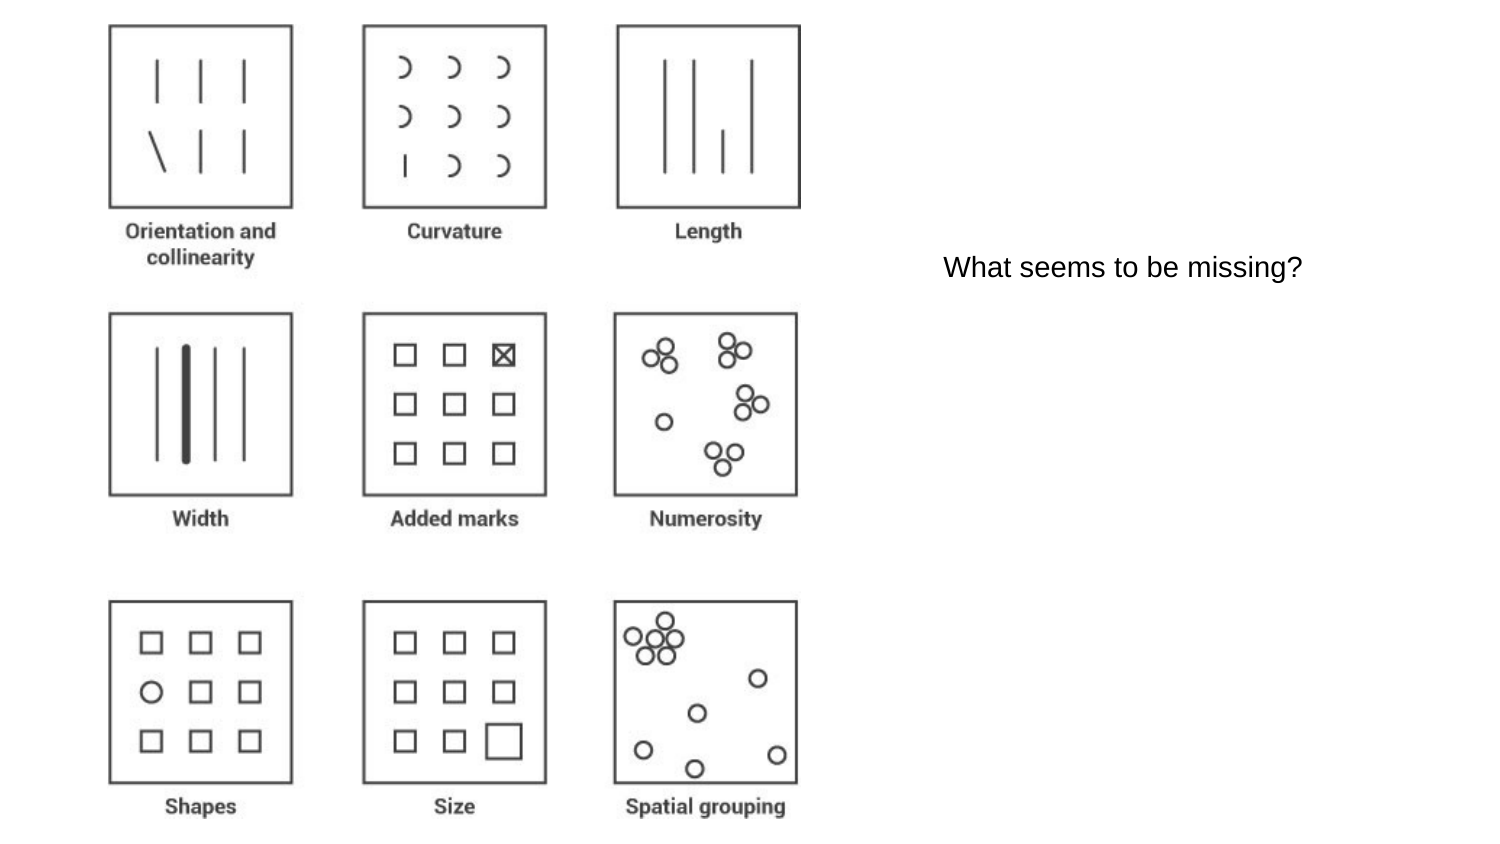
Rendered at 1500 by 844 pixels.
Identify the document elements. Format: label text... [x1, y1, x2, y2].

picture [107, 24, 801, 819]
text_box What seems to be missing? [928, 233, 1462, 706]
